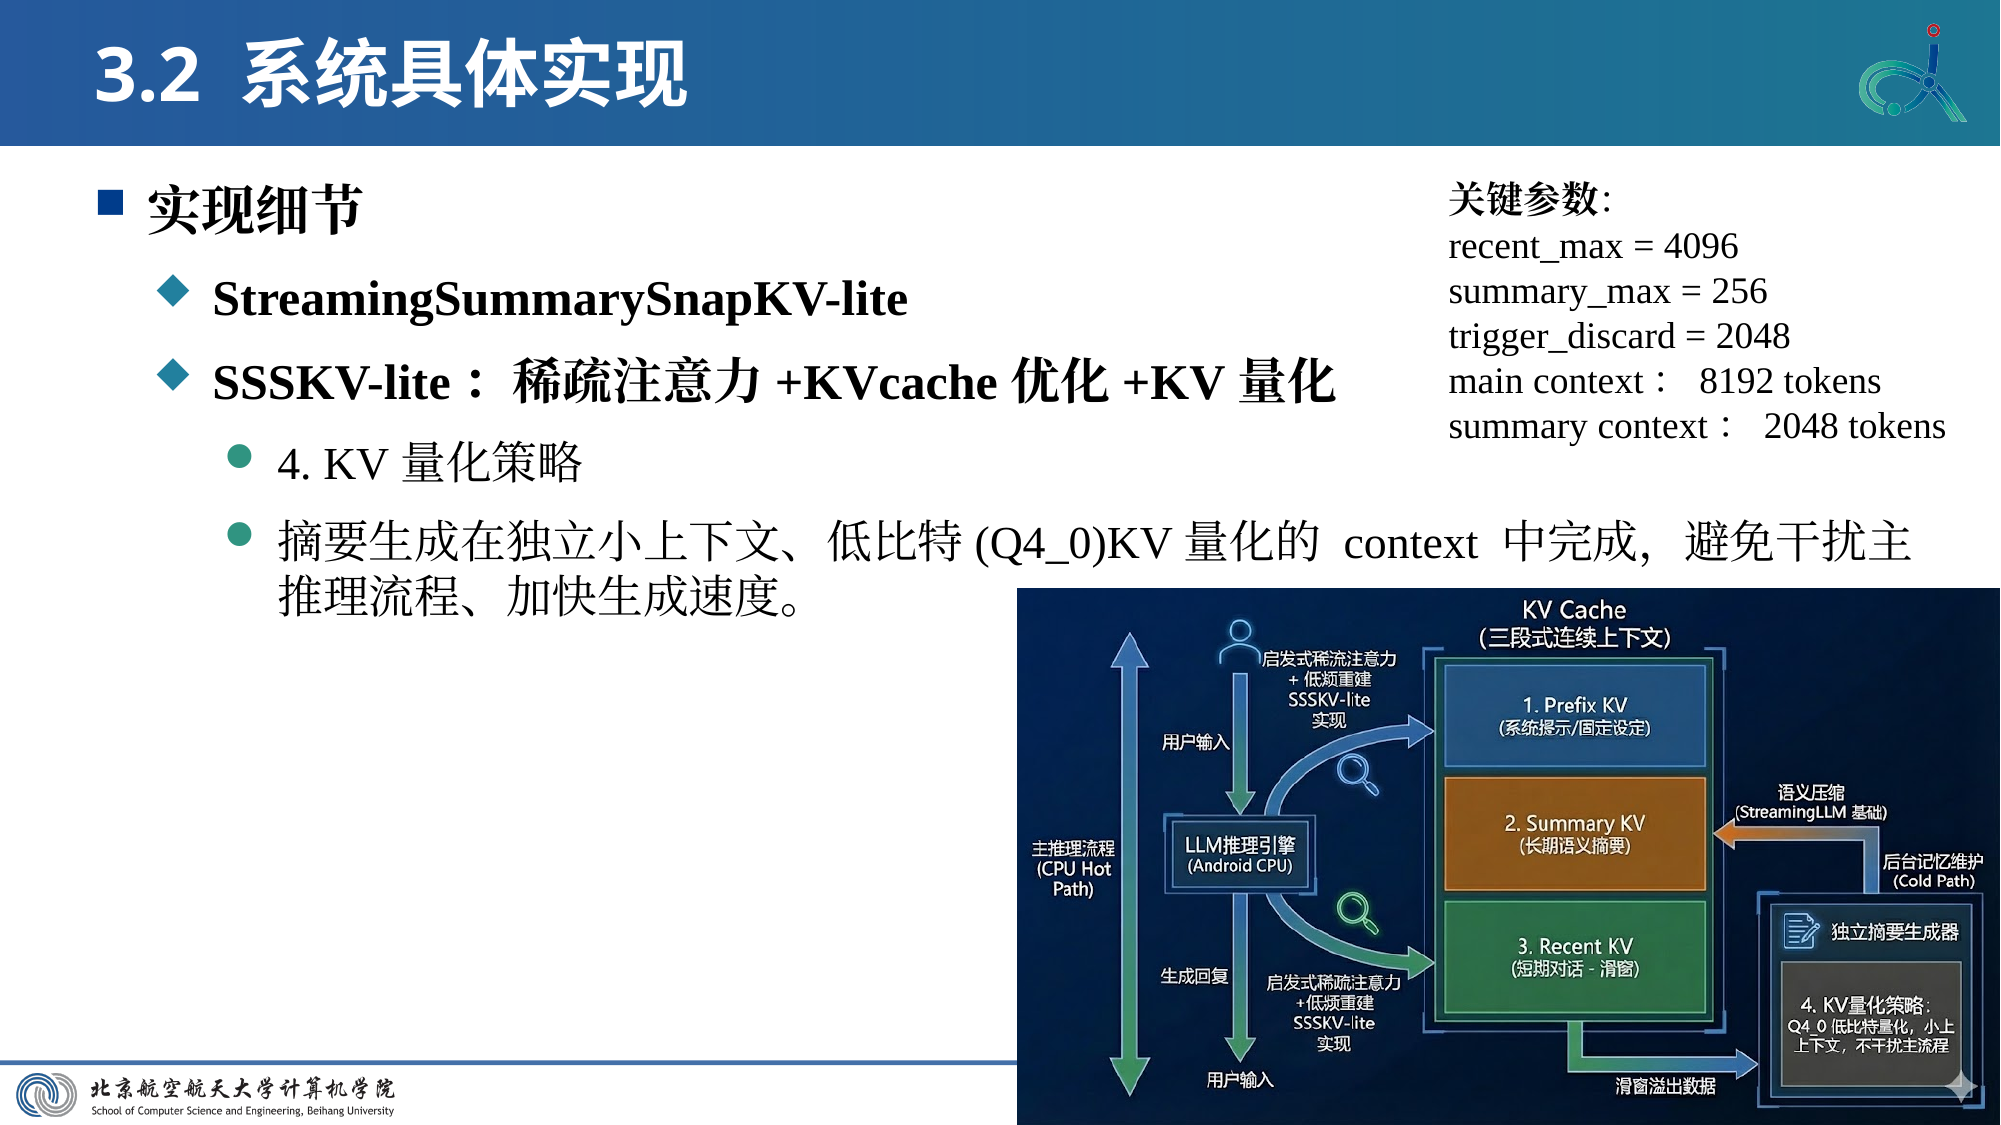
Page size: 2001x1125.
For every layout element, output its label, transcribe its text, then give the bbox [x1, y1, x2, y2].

list 实现细节 StreamingSummarySnapKV-lite SSSKV-lite：稀疏注意力+KVcache优化+KV量化 4. KV量化策略 摘要生成在独立小上下文、低比特(Q4_0)KV量化的 context 中完成，避免干扰主推理流程、加快生成速度。 [79, 168, 1935, 1046]
picture [1017, 588, 2000, 1125]
title 3.2 系统具体实现 [79, 22, 1823, 132]
text_box 关键参数： recent_max = 4096 summary_max = 256 trigger_discard = 2048 main context：8192 tokens summary context：2048 tokens [1433, 168, 1962, 454]
picture [1853, 18, 1969, 128]
picture [14, 1073, 398, 1117]
